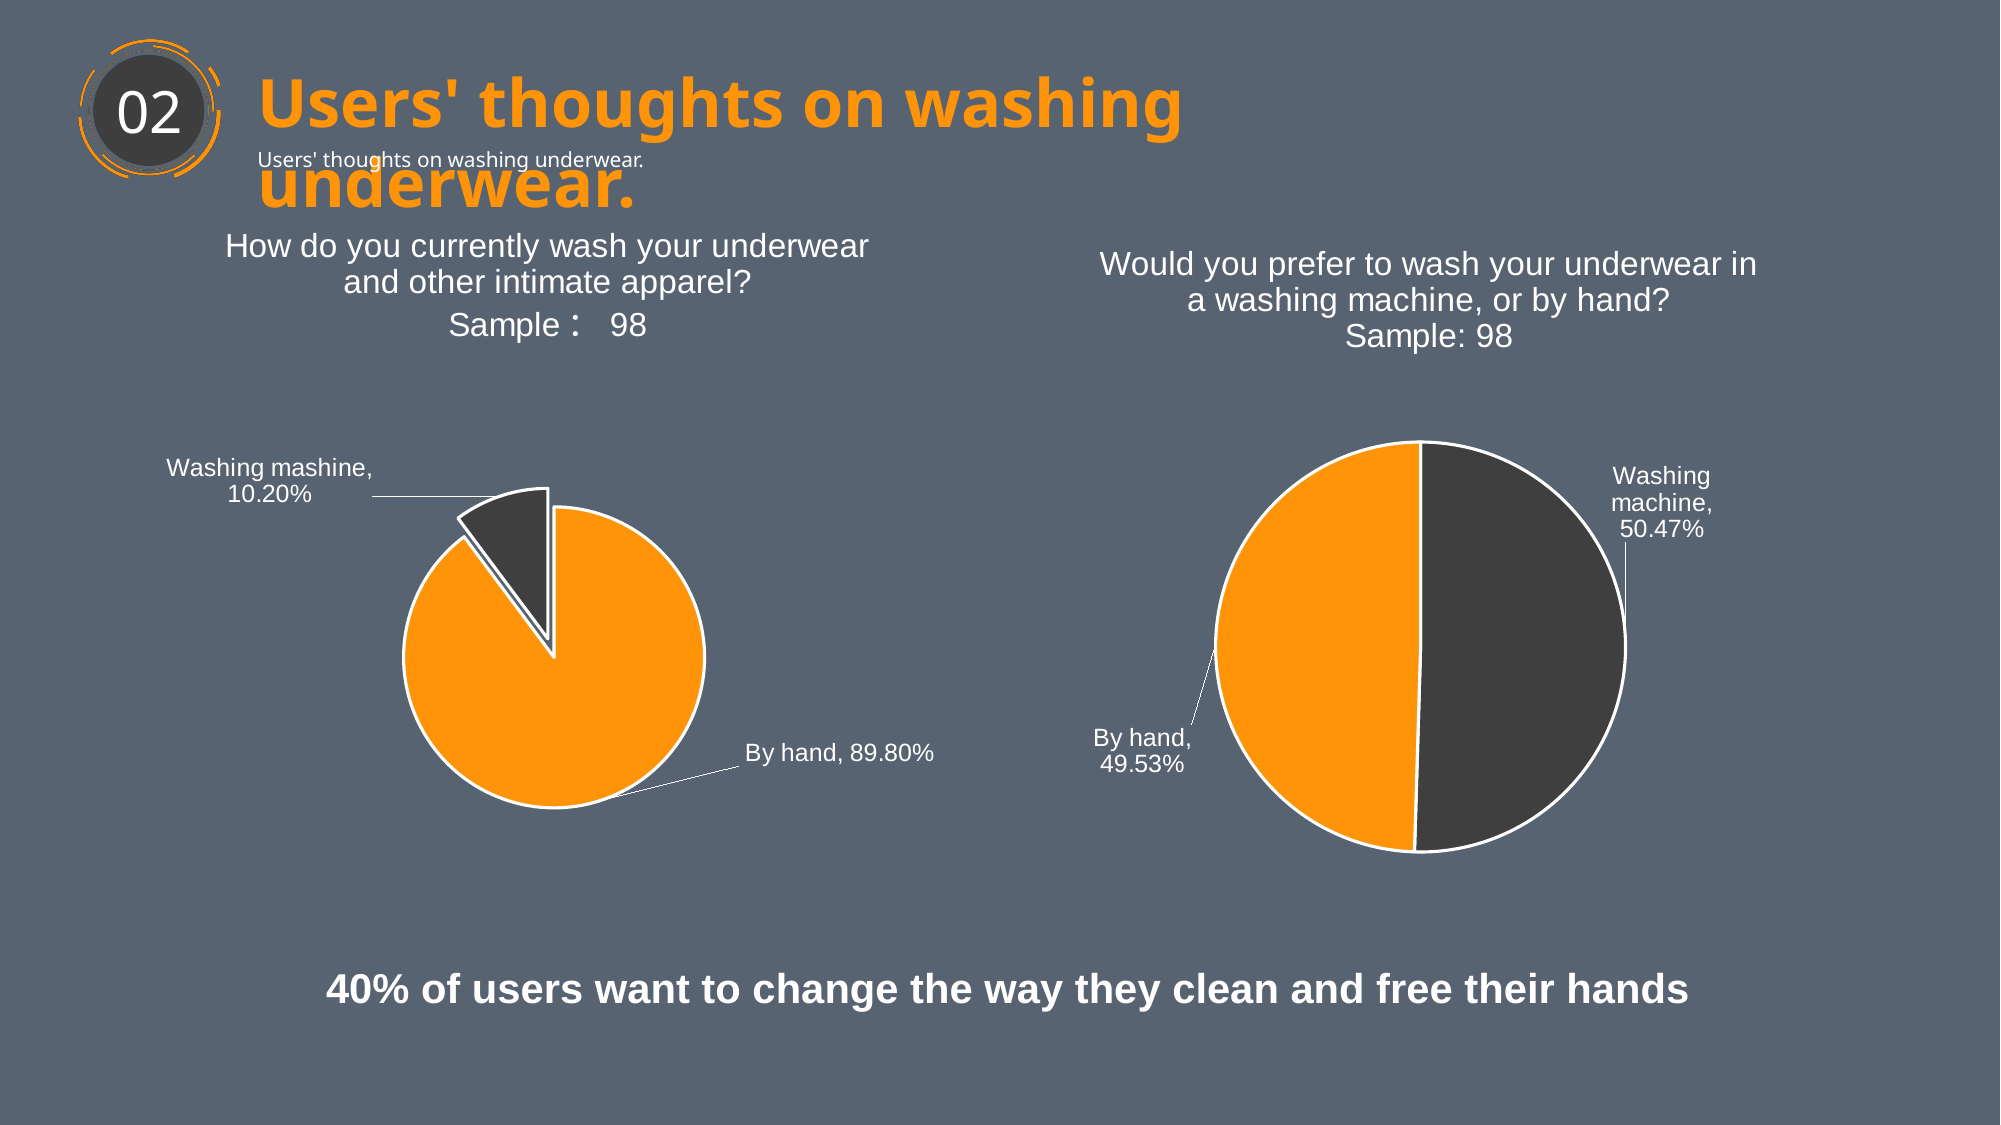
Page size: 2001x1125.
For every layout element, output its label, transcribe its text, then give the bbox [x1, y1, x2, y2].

chart [115, 230, 973, 852]
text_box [78, 39, 1578, 230]
text_box 40% of users want to change the way they clean and free their hands [242, 954, 1774, 1020]
chart [1000, 214, 1858, 895]
